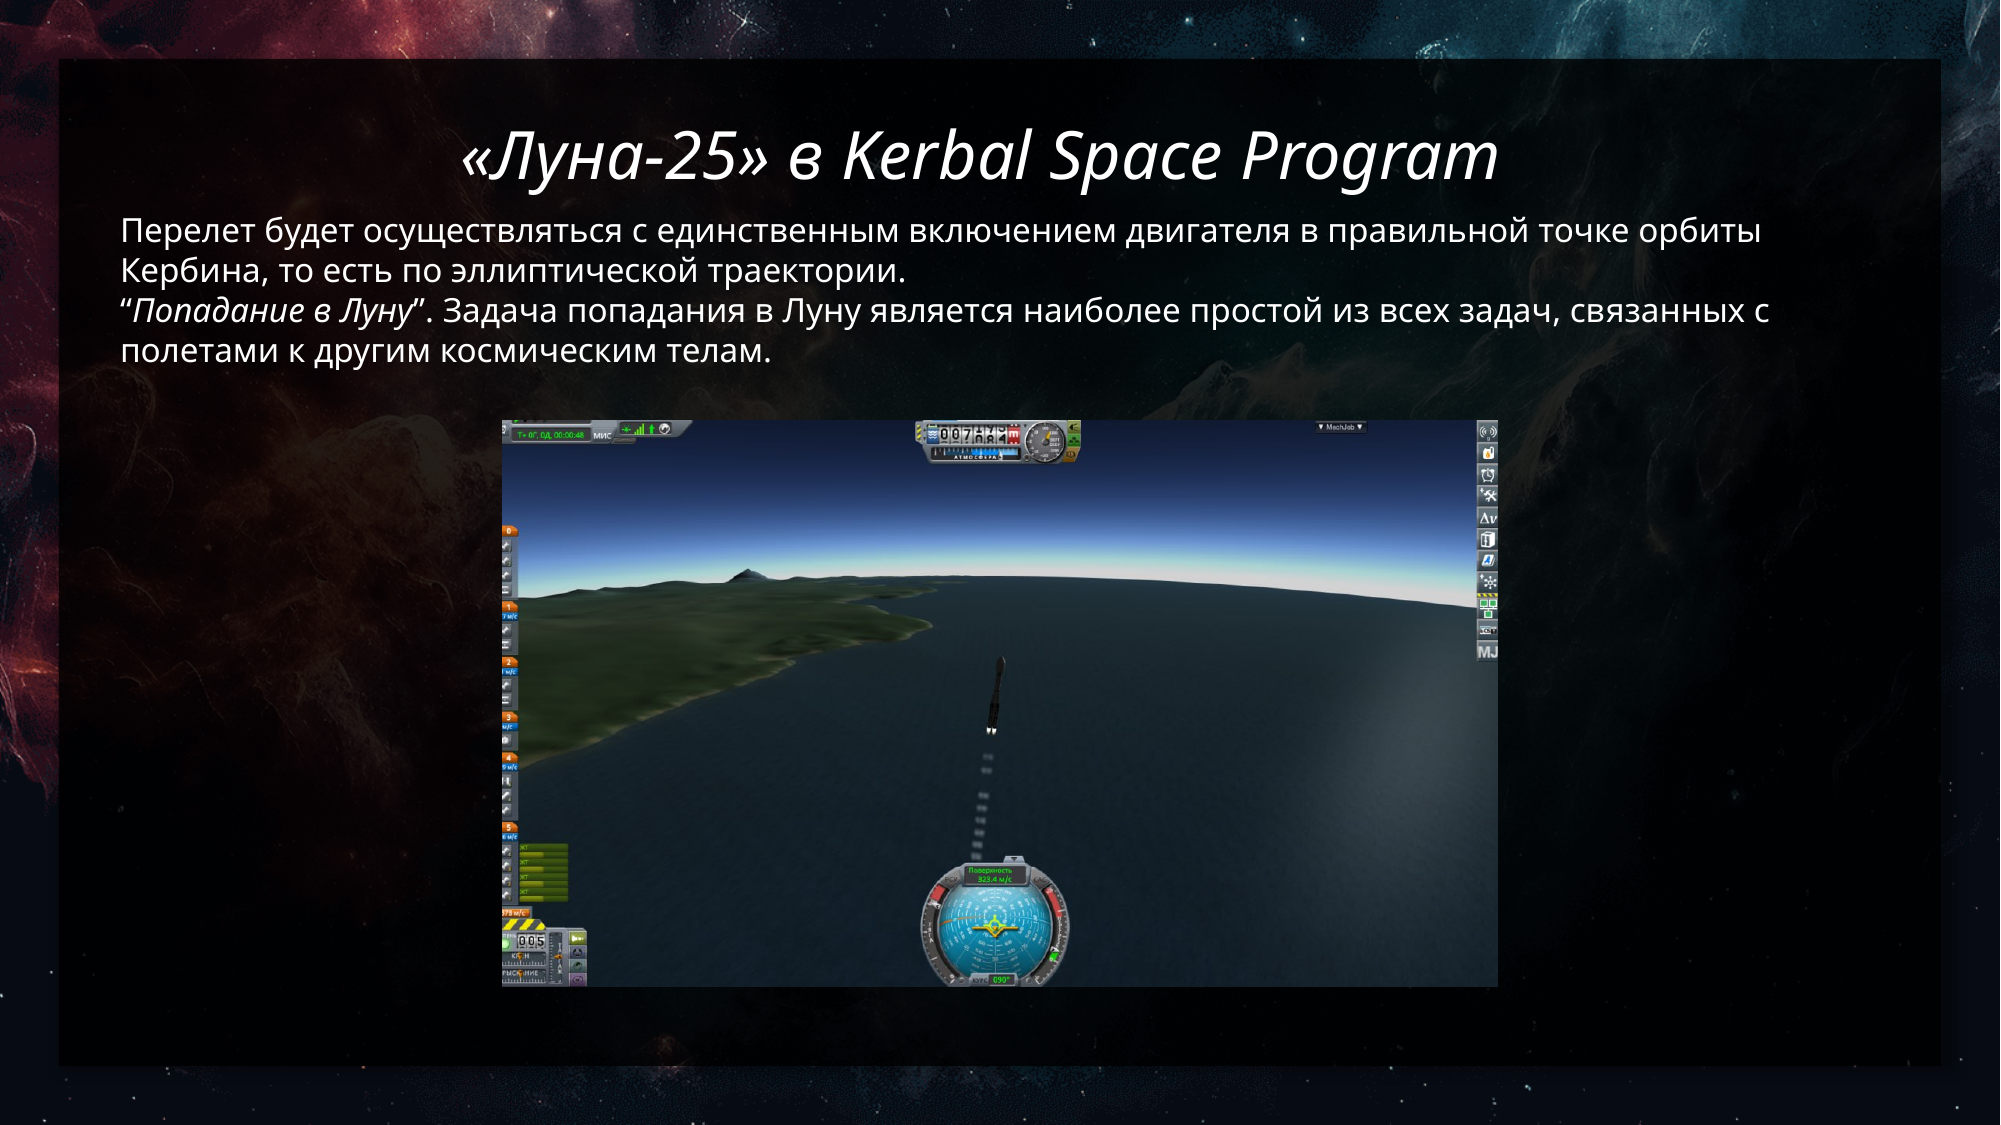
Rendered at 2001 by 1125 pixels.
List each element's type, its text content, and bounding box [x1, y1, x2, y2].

picture [0, 0, 2000, 1125]
text_box «Луна-25» в Kerbal Space Program [271, 105, 1691, 201]
text_box Перелет будет осуществляться с единственным включением двигателя в правильной точке орбиты Кербина, то есть по эллиптической траектории. “Попадание в Луну”. Задача попадания в Луну является наиболее простой из всех задач, связанных с полетами к другим космическим телам. [105, 201, 1857, 377]
